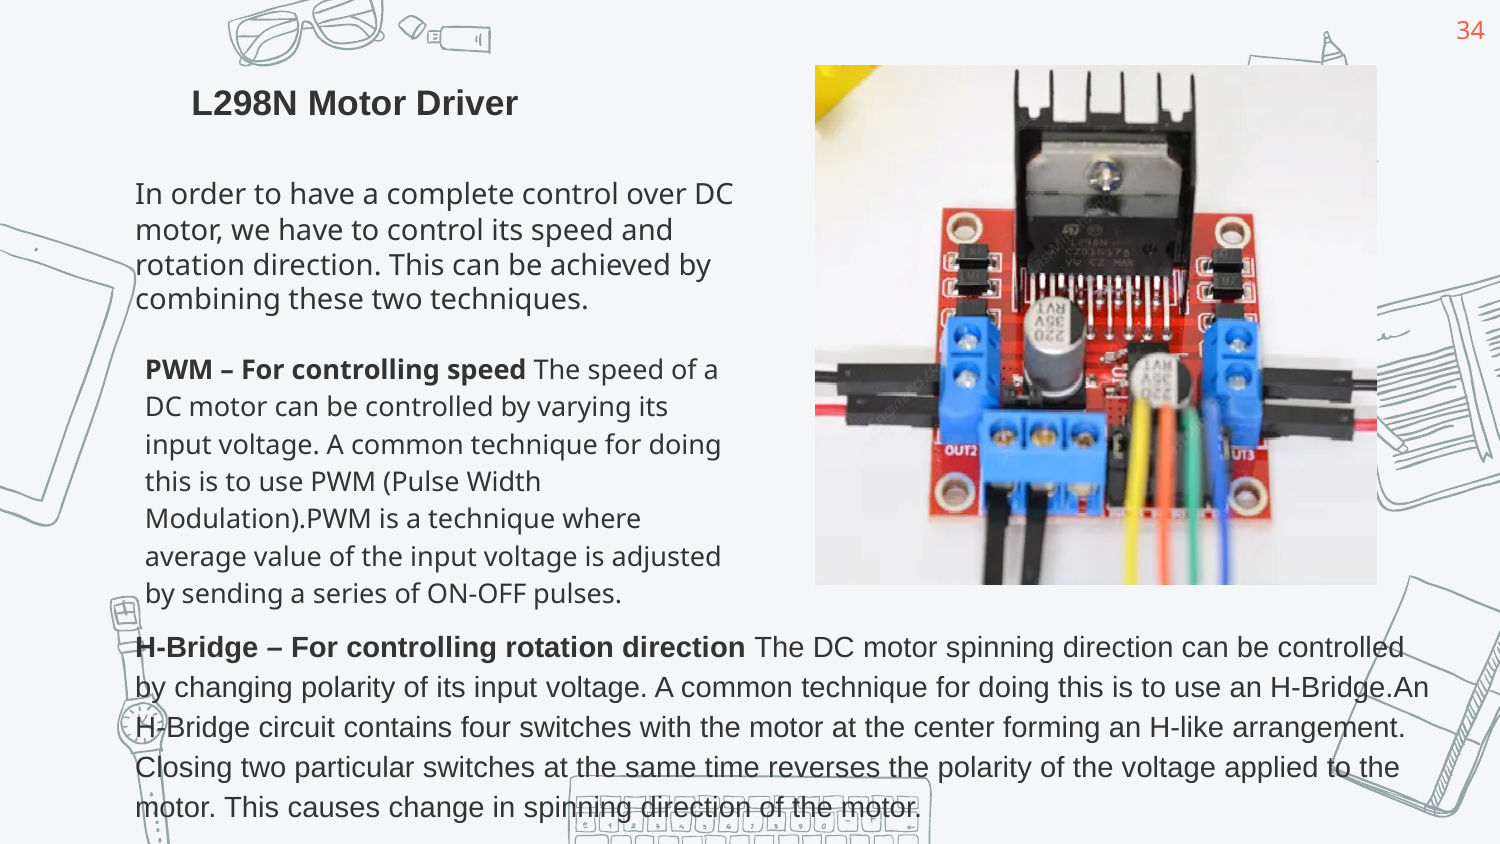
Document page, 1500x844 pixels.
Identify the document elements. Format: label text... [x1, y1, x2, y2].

picture [815, 65, 1377, 586]
text_box PWM – For controlling speed The speed of a DC motor can be controlled by varying its input voltage. A common technique for doing this is to use PWM (Pulse Width Modulation).PWM is a technique where average value of the input voltage is adjusted by sending a series of ON-OFF pulses. [129, 332, 747, 607]
text_box H-Bridge – For controlling rotation direction The DC motor spinning direction can be controlled by changing polarity of its input voltage. A common technique for doing this is to use an H-Bridge.An H-Bridge circuit contains four switches with the motor at the center forming an H-like arrangement. Closing two particular switches at the same time reverses the polarity of the voltage applied to the motor. This causes change in spinning direction of the motor. [120, 607, 1448, 844]
slide_number ‹#› [1435, 0, 1500, 53]
text_box L298N Motor Driver [166, 65, 710, 138]
text_box In order to have a complete control over DC motor, we have to control its speed and rotation direction. This can be achieved by combining these two techniques. [120, 160, 757, 331]
